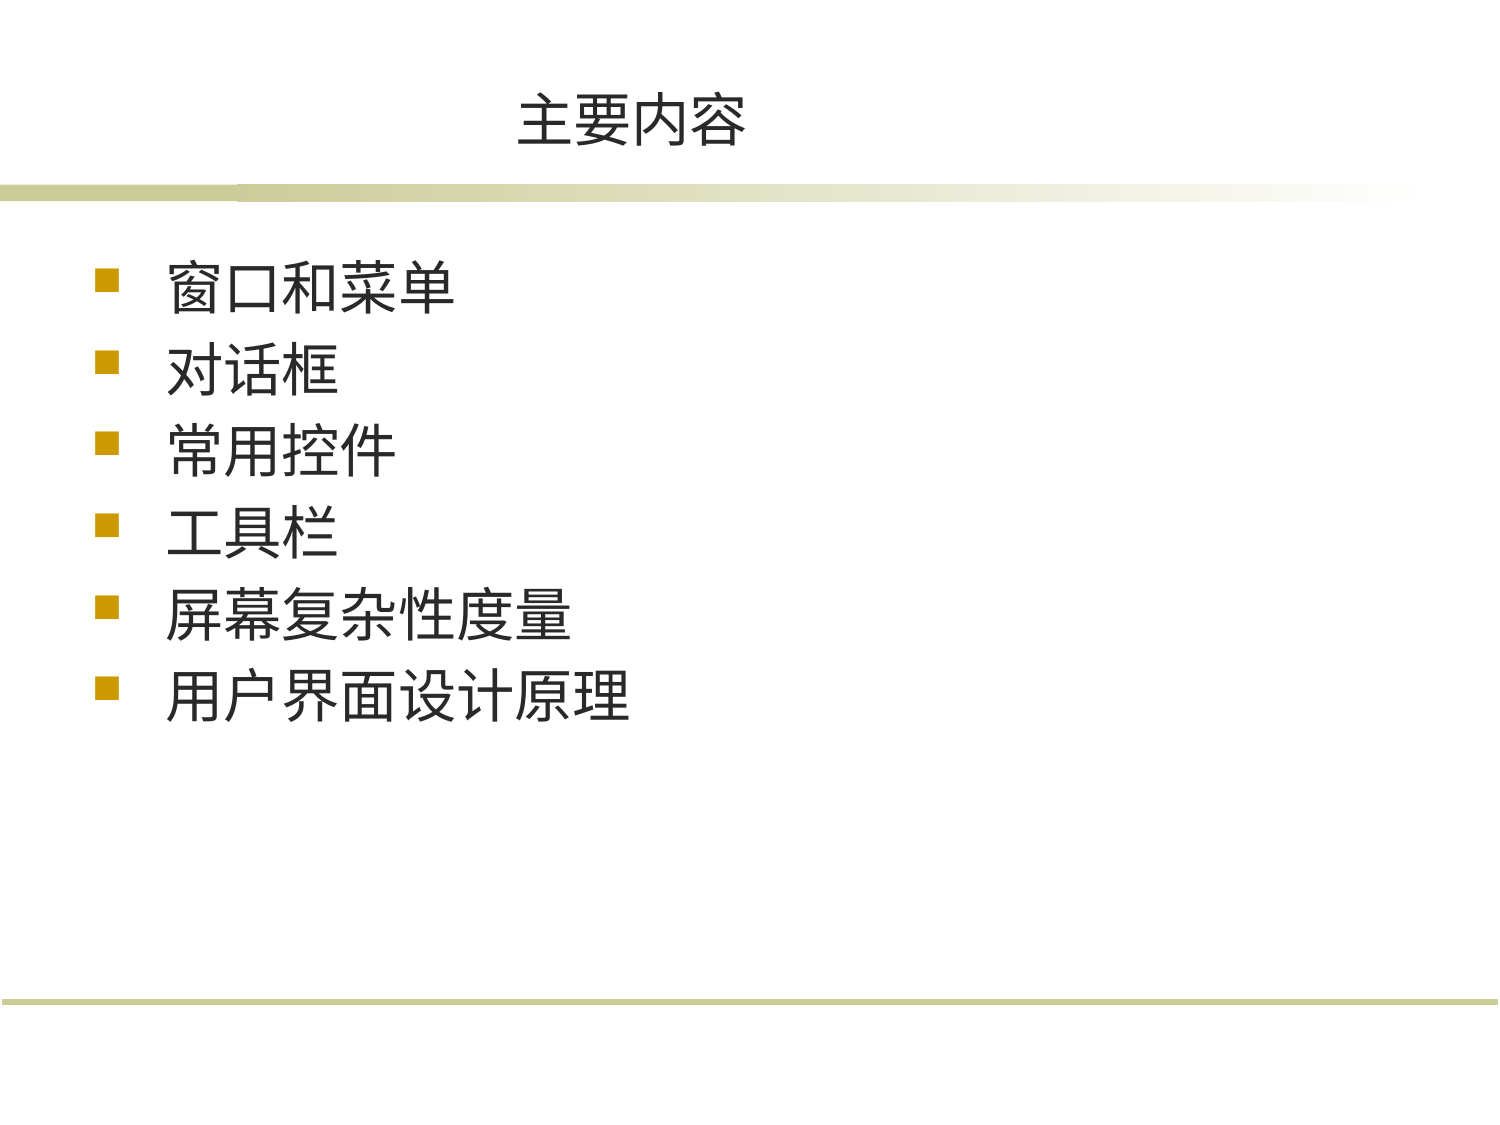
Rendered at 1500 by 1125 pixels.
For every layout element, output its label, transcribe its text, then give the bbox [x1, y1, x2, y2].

list 窗口和菜单 对话框 常用控件 工具栏 屏幕复杂性度量 用户界面设计原理 [76, 243, 1413, 965]
title 主要内容 [170, 66, 1093, 162]
picture [2, 999, 1498, 1005]
